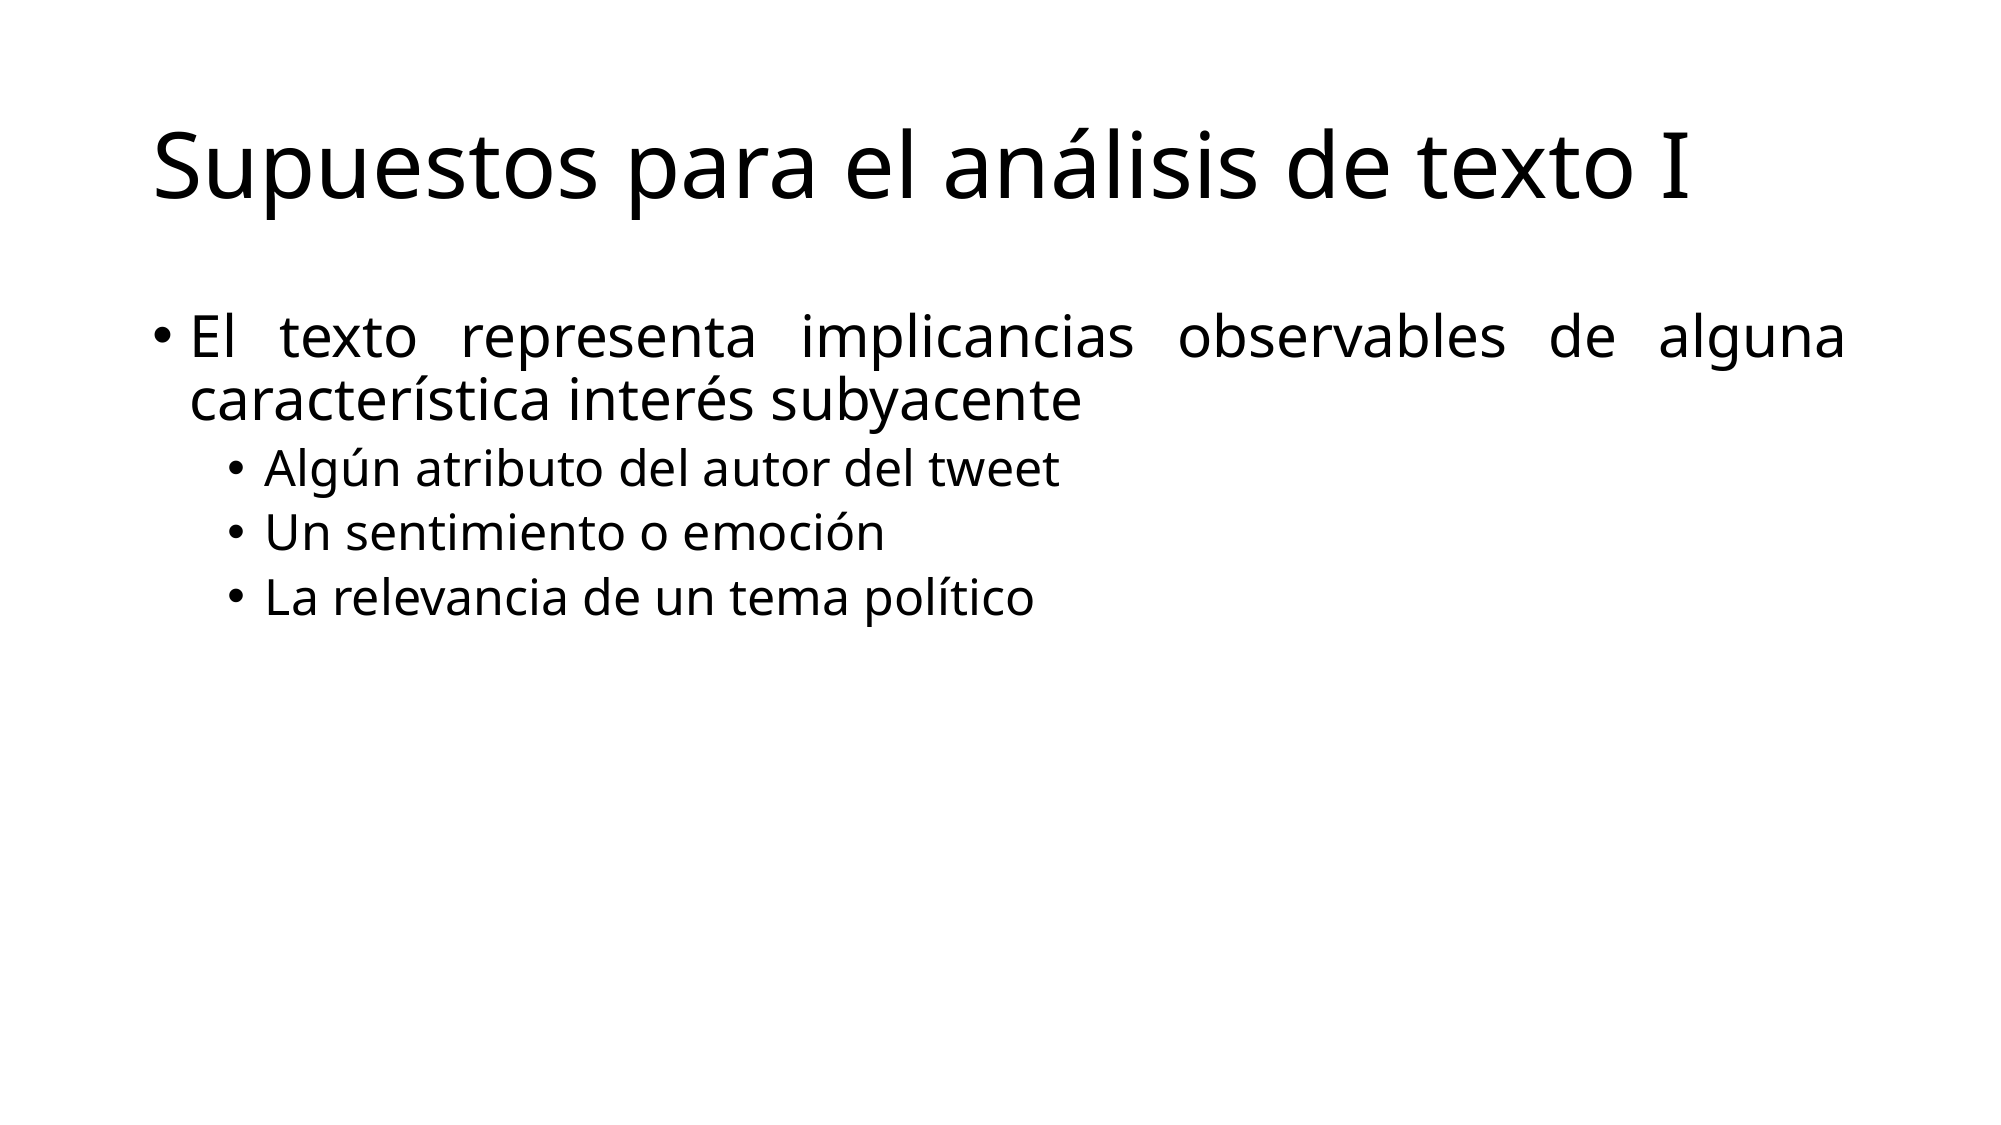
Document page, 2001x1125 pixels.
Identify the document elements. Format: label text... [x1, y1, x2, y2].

list El texto representa implicancias observables de alguna característica interés subyacente Algún atributo del autor del tweet Un sentimiento o emoción La relevancia de un tema político [137, 299, 1863, 941]
title Supuestos para el análisis de texto I [137, 59, 1863, 278]
